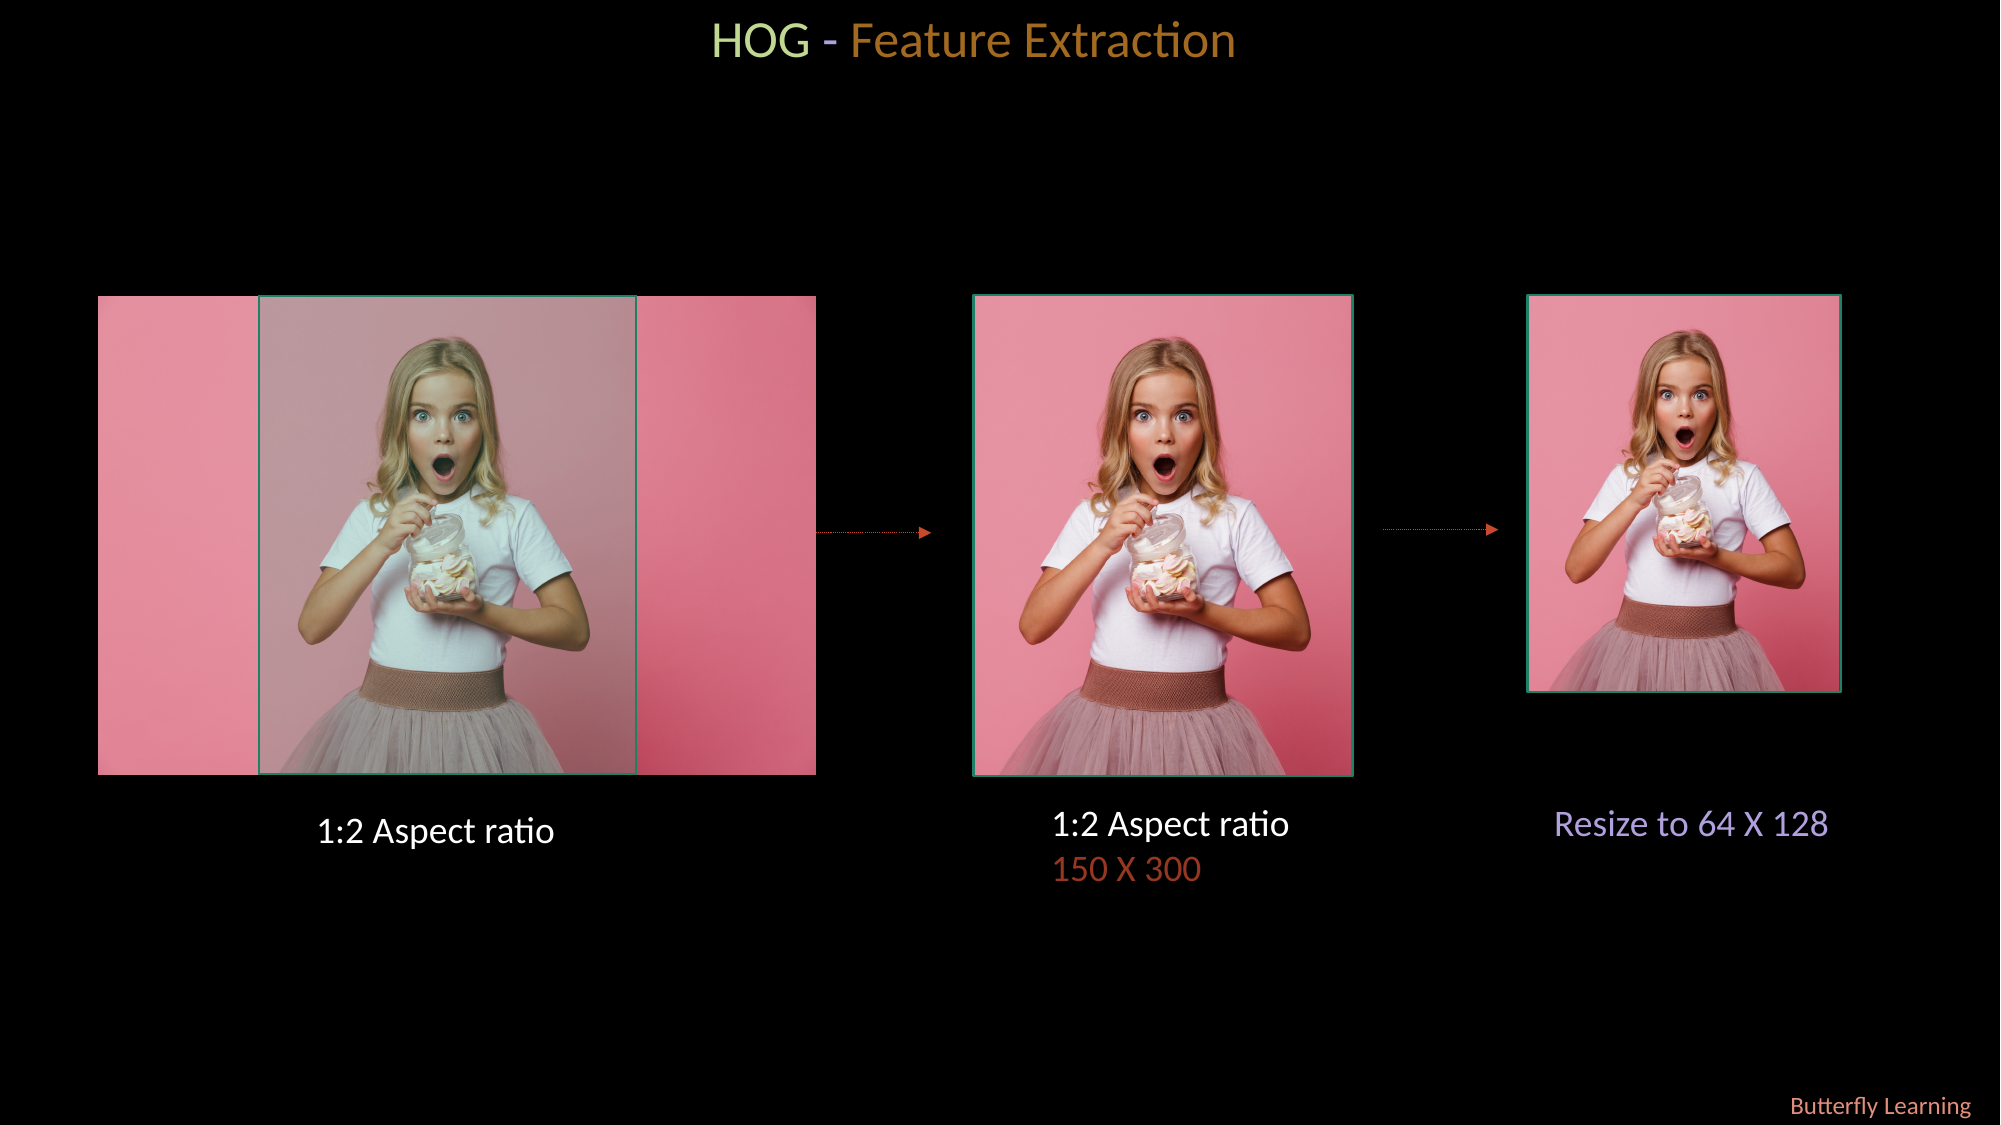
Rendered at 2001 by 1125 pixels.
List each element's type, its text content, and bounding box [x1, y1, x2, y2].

picture [1528, 296, 1840, 691]
text_box Resize to 64 X 128 [1539, 791, 1850, 851]
picture [98, 296, 816, 775]
text_box 1:2 Aspect ratio [301, 798, 589, 859]
picture [974, 296, 1352, 775]
text_box 1:2 Aspect ratio 150 X 300 [1036, 791, 1324, 896]
text_box HOG - Feature Extraction [696, 0, 1314, 76]
text_box Butterfly Learning [1762, 1083, 2000, 1125]
